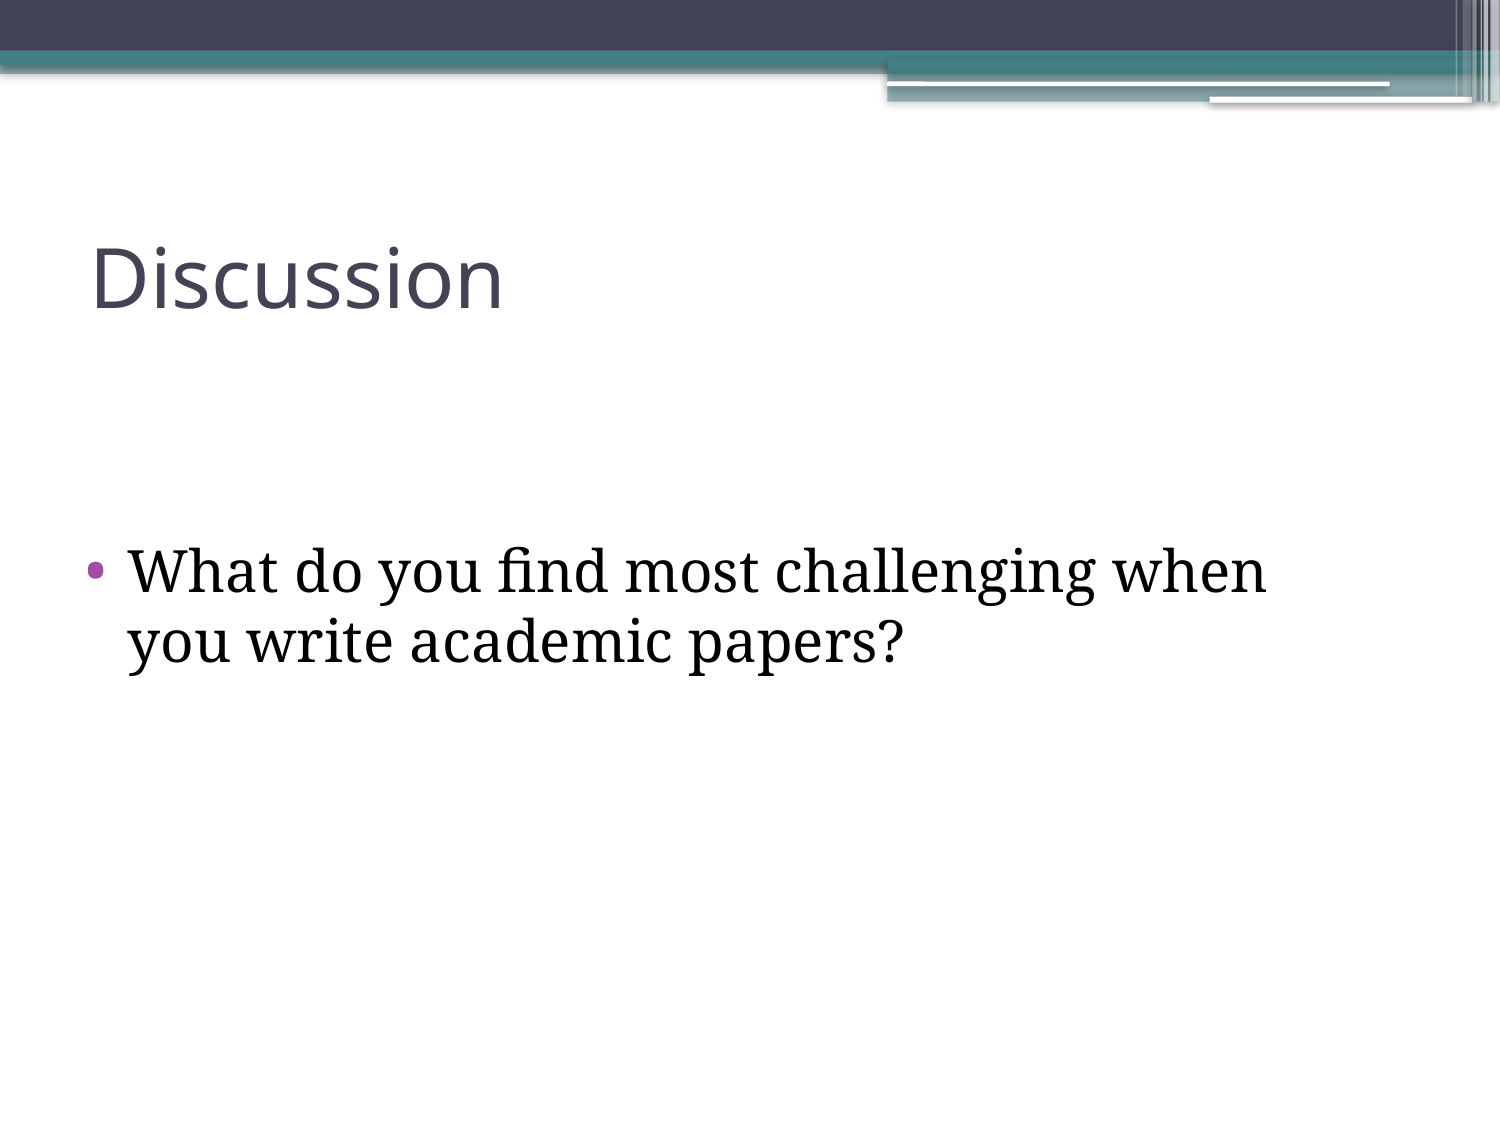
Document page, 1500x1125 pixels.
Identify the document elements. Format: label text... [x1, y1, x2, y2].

list What do you find most challenging when you write academic papers? [53, 527, 1329, 1125]
title Discussion [75, 187, 1425, 363]
